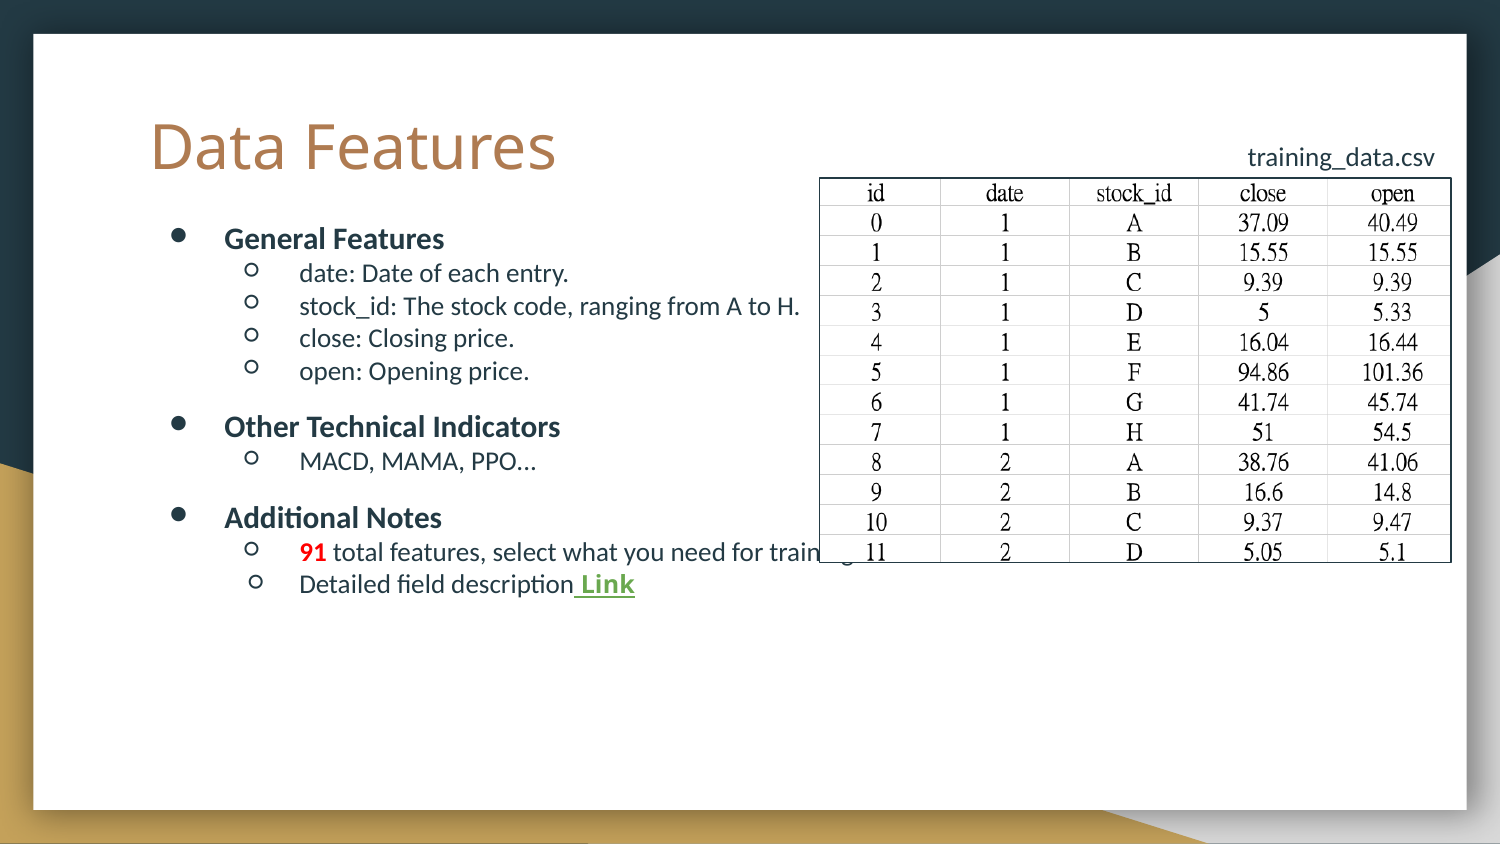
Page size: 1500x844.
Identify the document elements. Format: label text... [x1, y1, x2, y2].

title Data Features [134, 92, 1366, 221]
picture [819, 178, 1451, 563]
list General Features date: Date of each entry. stock_id: The stock code, ranging from A to H. close: Closing price. open: Opening price. Other Technical Indicators MACD, MAMA, PPO... Additional Notes 91 total features, select what you need for training. Detailed field description Link [134, 221, 1366, 776]
text_box training_data.csv [820, 124, 1451, 177]
